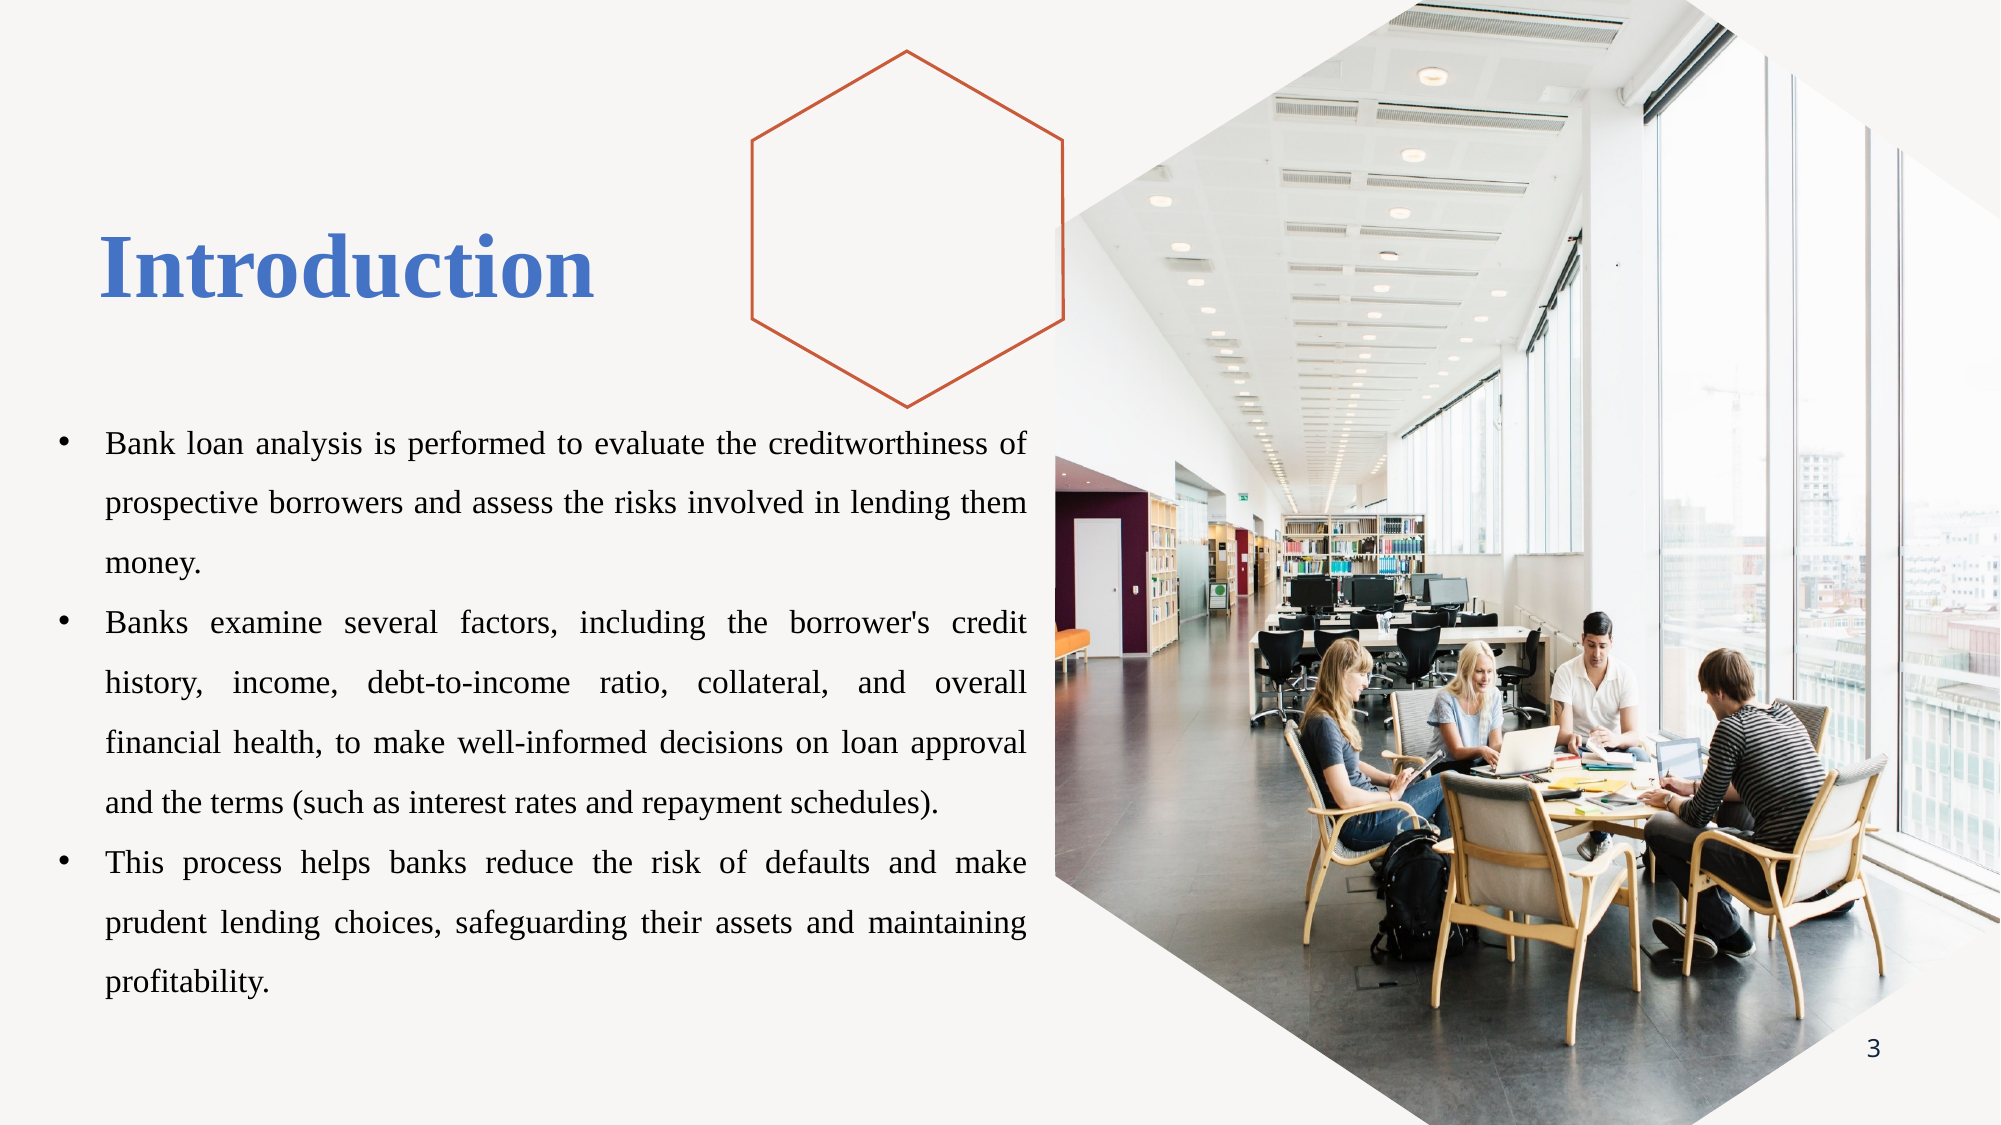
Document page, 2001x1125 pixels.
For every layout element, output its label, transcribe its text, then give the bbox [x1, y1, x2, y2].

text_box [752, 51, 1055, 393]
text_box Bank loan analysis is performed to evaluate the creditworthiness of prospective borrowers and assess the risks involved in lending them money. Banks examine several factors, including the borrower's credit history, income, debt-to-income ratio, collateral, and overall financial health, to make well-informed decisions on loan approval and the terms (such as interest rates and repayment schedules). This process helps banks reduce the risk of defaults and make prudent lending choices, safeguarding their assets and maintaining profitability. [43, 393, 1044, 1007]
picture [1055, 0, 2000, 1125]
title Introduction [83, 159, 852, 377]
